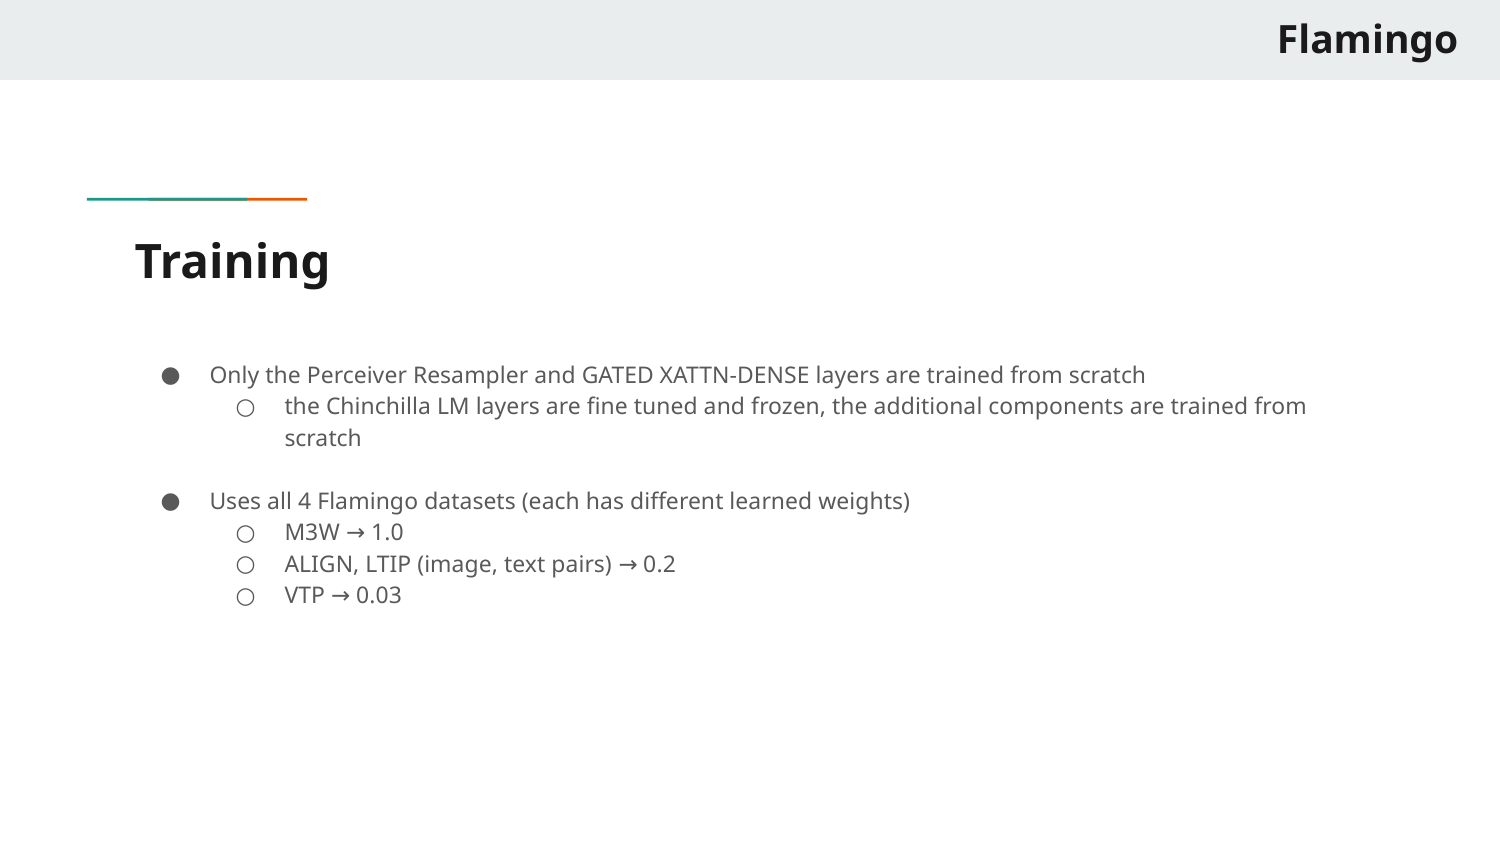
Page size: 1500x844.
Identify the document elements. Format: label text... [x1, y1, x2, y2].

title Training [119, 216, 1381, 305]
title Flamingo [1235, 0, 1500, 79]
list Only the Perceiver Resampler and GATED XATTN-DENSE layers are trained from scratch the Chinchilla LM layers are fine tuned and frozen, the additional components are trained from scratch Uses all 4 Flamingo datasets (each has different learned weights) M3W → 1.0 ALIGN, LTIP (image, text pairs) → 0.2 VTP → 0.03 [119, 341, 1381, 712]
